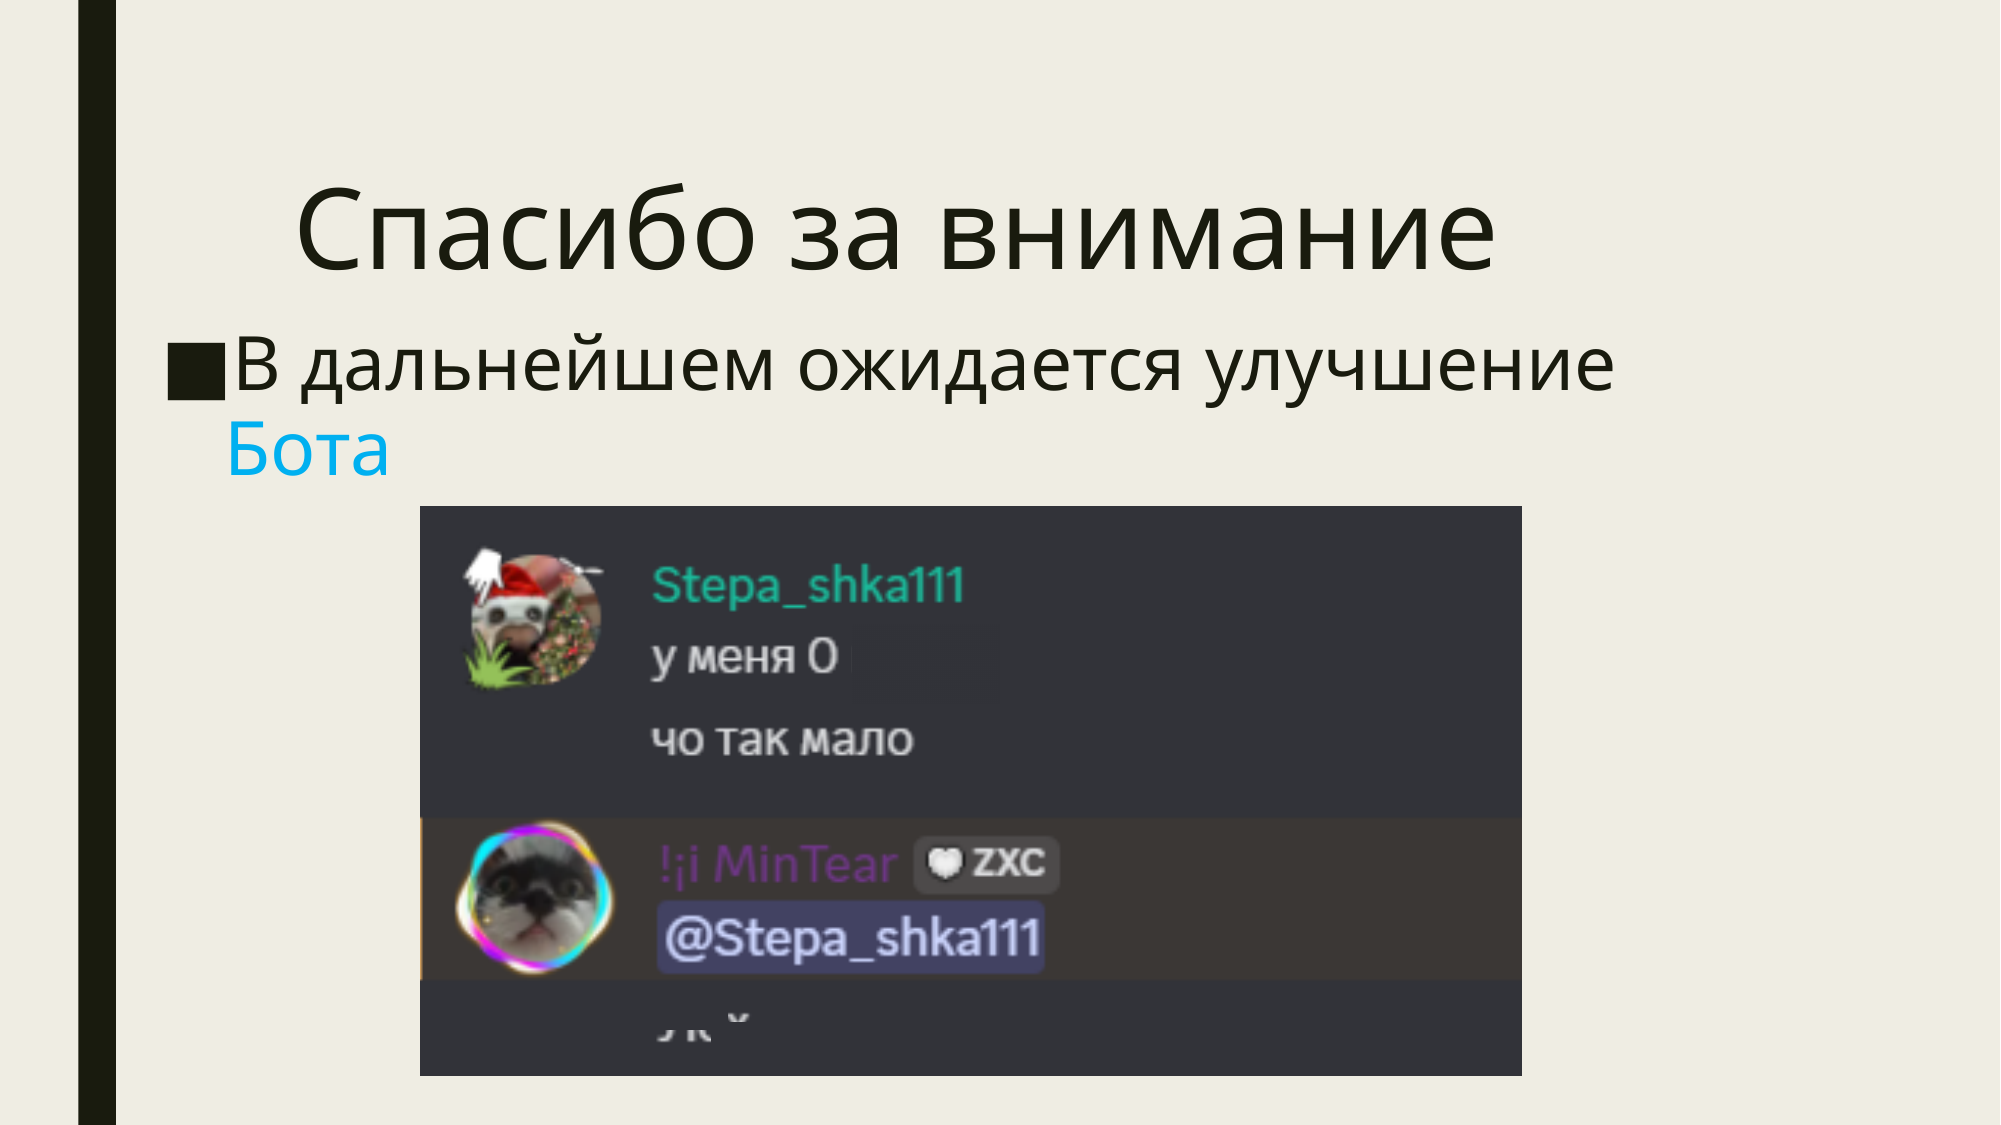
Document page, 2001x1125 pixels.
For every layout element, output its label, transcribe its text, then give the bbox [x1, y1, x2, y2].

picture [419, 506, 1522, 1076]
title Спасибо за внимание [278, 165, 1854, 410]
list В дальнейшем ожидается улучшение Бота [146, 315, 1722, 904]
